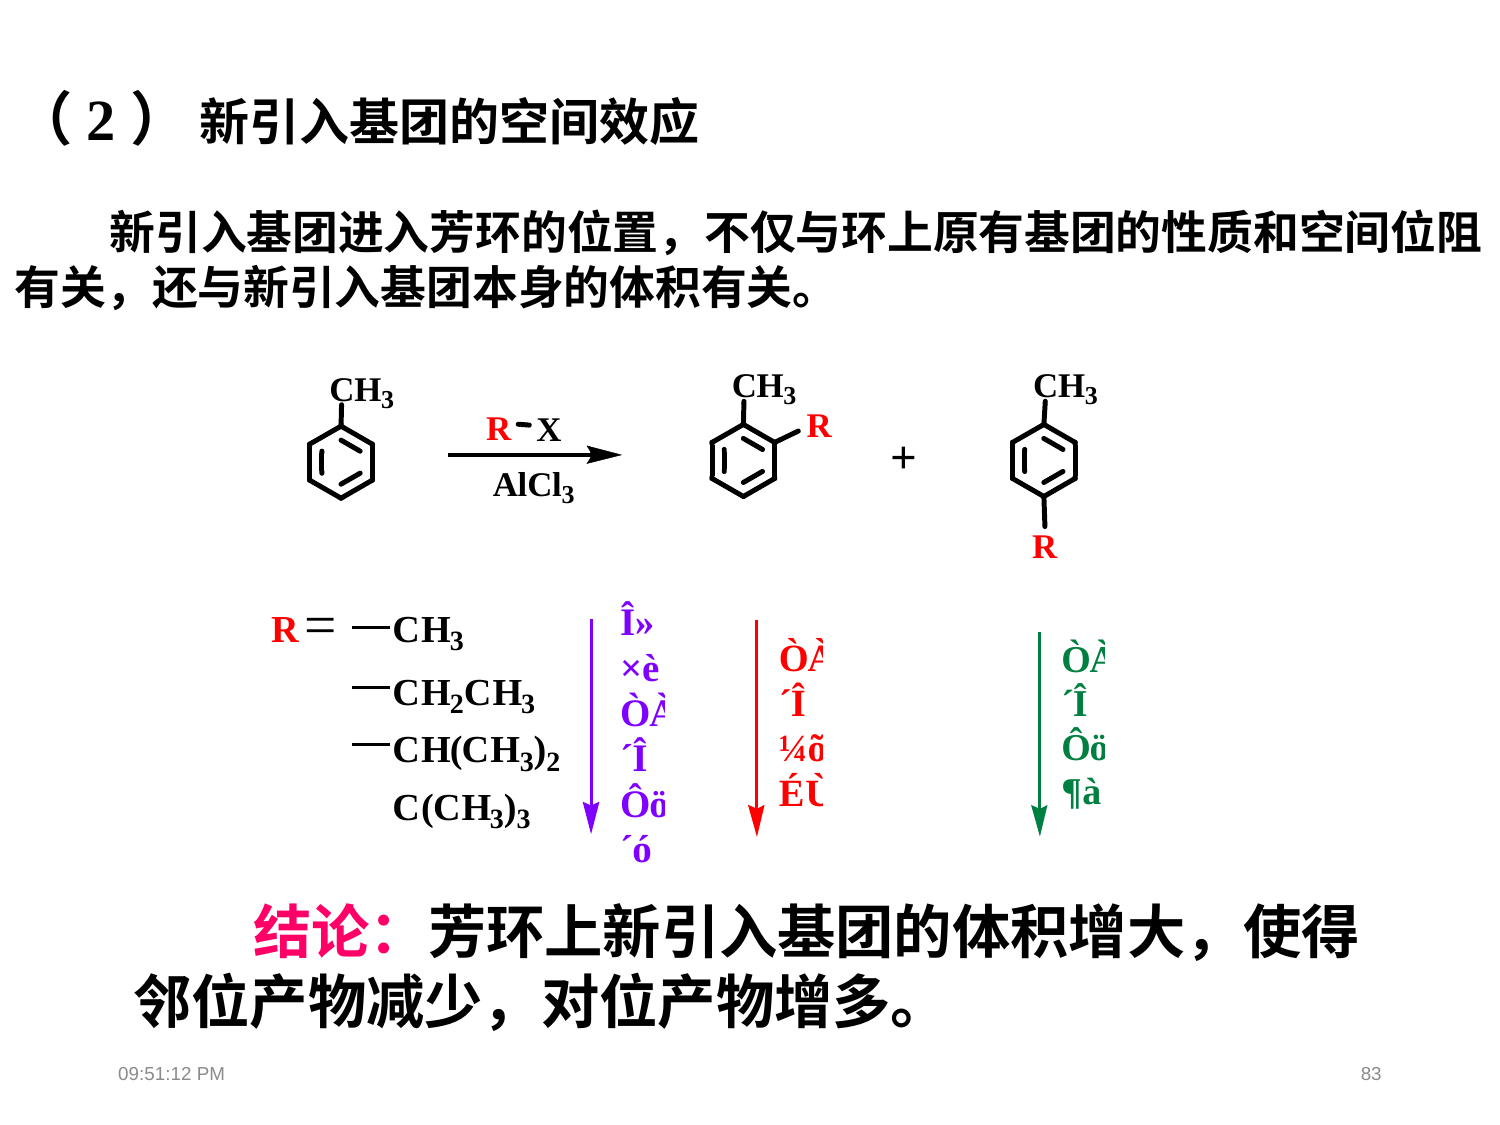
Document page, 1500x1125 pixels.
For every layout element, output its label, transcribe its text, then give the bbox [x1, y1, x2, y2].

text_box 新引入基团进入芳环的位置，不仅与环上原有基团的性质和空间位阻有关，还与新引入基团本身的体积有关。 [0, 196, 1500, 321]
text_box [738, 609, 823, 848]
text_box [265, 609, 566, 835]
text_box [1021, 621, 1105, 847]
text_box （2） 新引入基团的空间效应 [0, 75, 1500, 160]
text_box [300, 373, 1105, 572]
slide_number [103, 1042, 441, 1103]
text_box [572, 597, 665, 873]
text_box 结论：芳环上新引入基团的体积增大，使得邻位产物减少，对位产物增多。 [118, 887, 1382, 1043]
slide_number 83 [1059, 1042, 1397, 1103]
